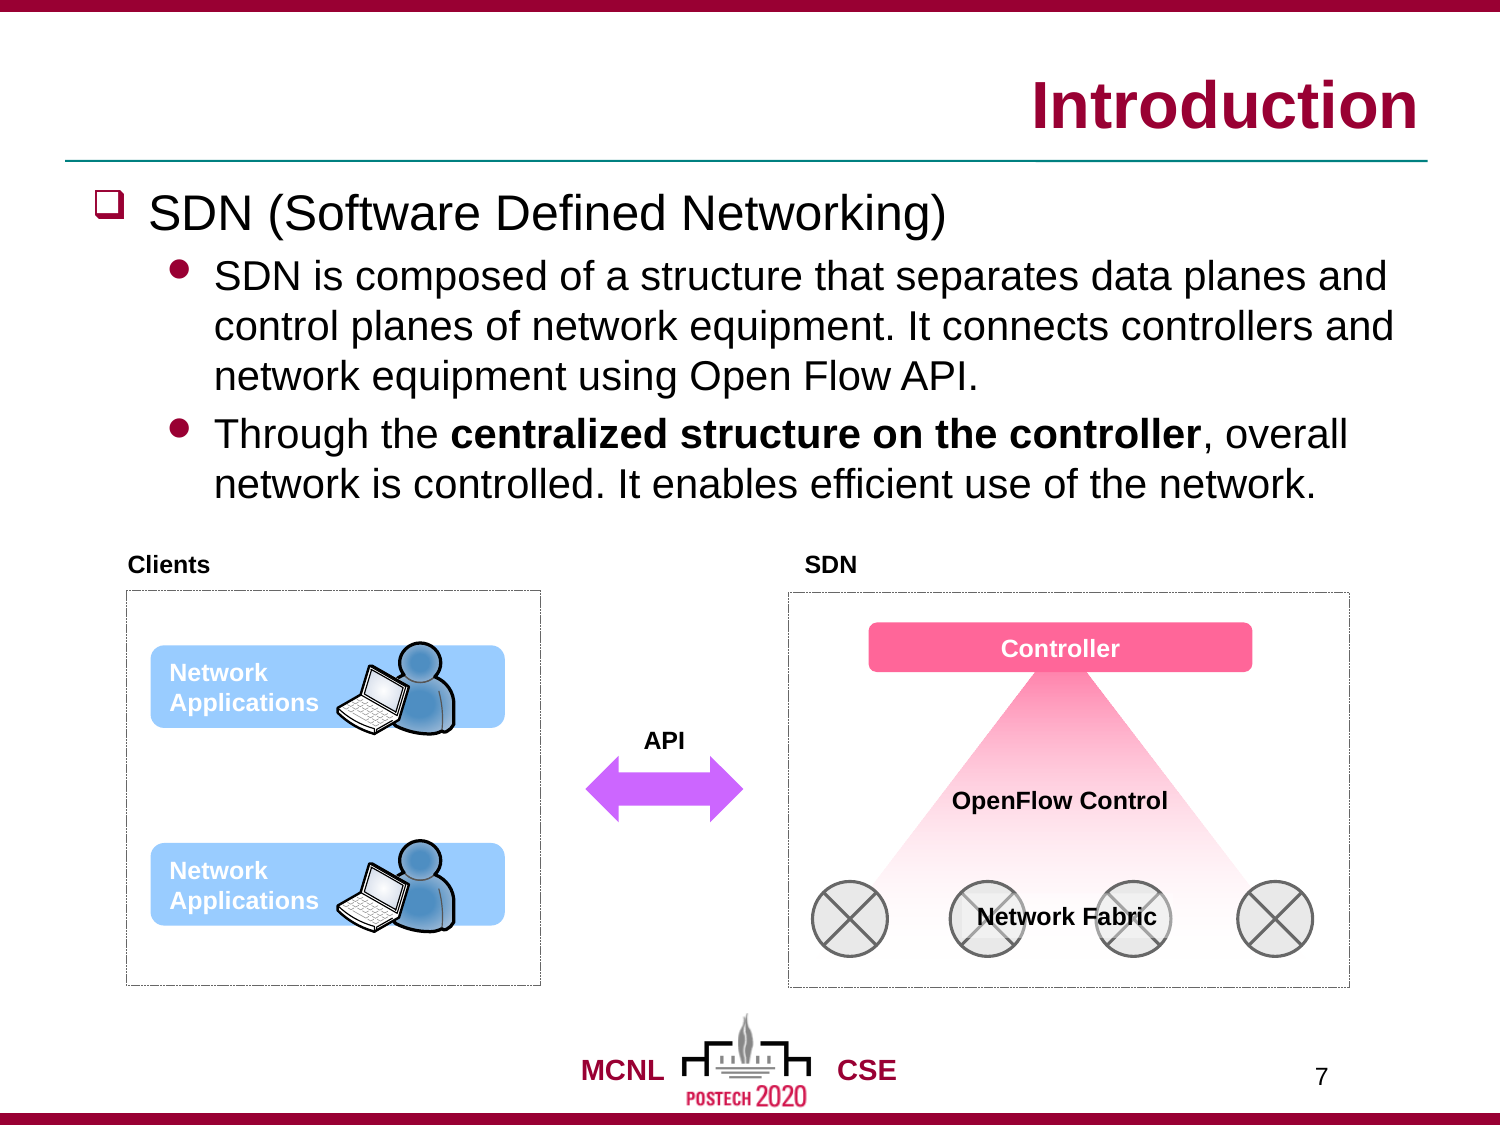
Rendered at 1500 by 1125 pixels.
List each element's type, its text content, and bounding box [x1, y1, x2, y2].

list SDN (Software Defined Networking) SDN is composed of a structure that separates data planes and control planes of network equipment. It connects controllers and network equipment using Open Flow API. Through the centralized structure on the controller, overall network is controlled. It enables efficient use of the network. [76, 172, 1427, 1024]
title Introduction [74, 36, 1436, 150]
picture [672, 1024, 820, 1111]
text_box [111, 540, 1350, 988]
slide_number 7 [1299, 1052, 1425, 1113]
